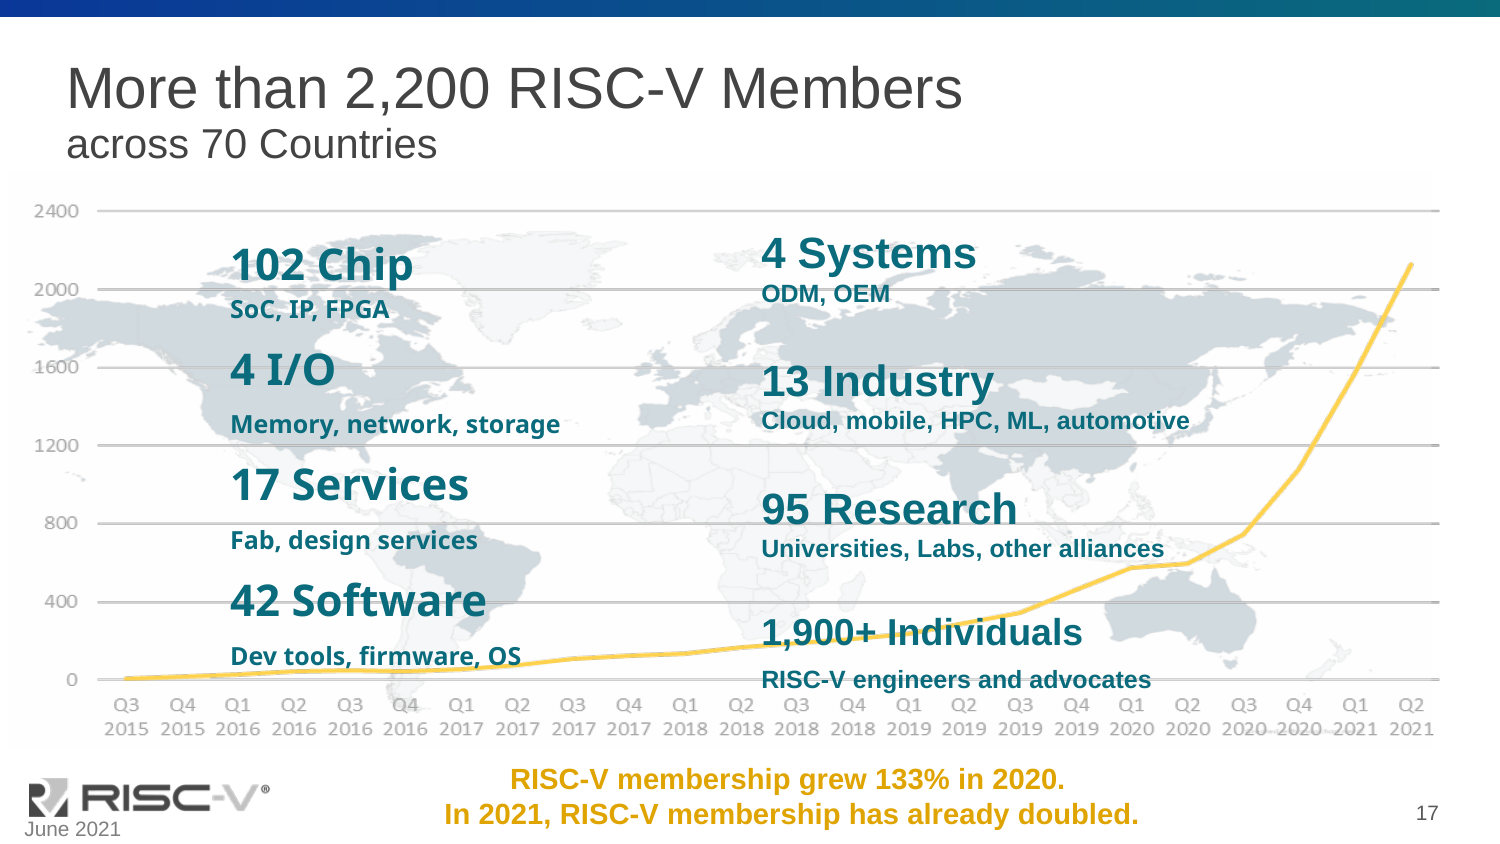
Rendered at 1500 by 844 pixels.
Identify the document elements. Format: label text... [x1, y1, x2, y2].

text_box More than 2,200 RISC-V Members across 70 Countries [51, 35, 1449, 159]
text_box 17 [1327, 792, 1450, 830]
picture [17, 188, 1465, 754]
text_box [9, 172, 1432, 750]
text_box June 2021 [13, 809, 241, 844]
picture [29, 778, 241, 809]
text_box RISC-V membership grew 133% in 2020. In 2021, RISC-V membership has already doubled. [241, 763, 1327, 844]
